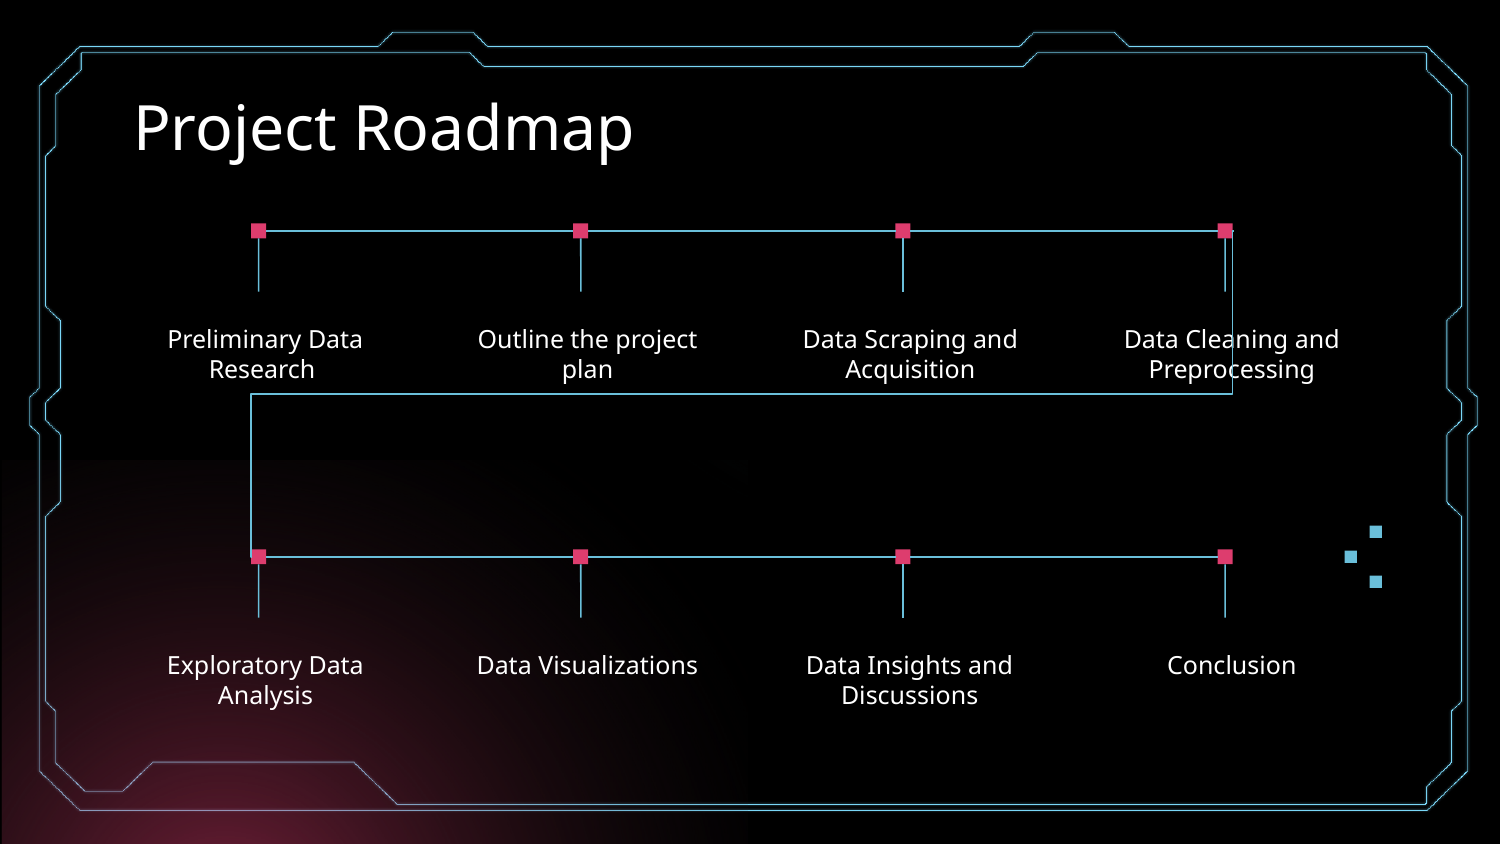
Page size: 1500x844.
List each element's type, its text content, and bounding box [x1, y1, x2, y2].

text_box [251, 223, 267, 229]
text_box Exploratory Data Analysis [116, 634, 415, 735]
text_box [895, 223, 911, 229]
picture [0, 0, 1500, 844]
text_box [1344, 525, 1383, 589]
text_box [573, 223, 589, 229]
text_box Data Visualizations [439, 634, 737, 735]
text_box Data Cleaning and Preprocessing [1236, 308, 1381, 409]
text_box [250, 230, 1233, 558]
title Project Roadmap [118, 72, 1382, 167]
text_box Data Insights and Discussions [761, 634, 1059, 735]
text_box Conclusion [1083, 634, 1381, 735]
text_box Preliminary Data Research [116, 308, 245, 409]
text_box [1217, 223, 1233, 230]
